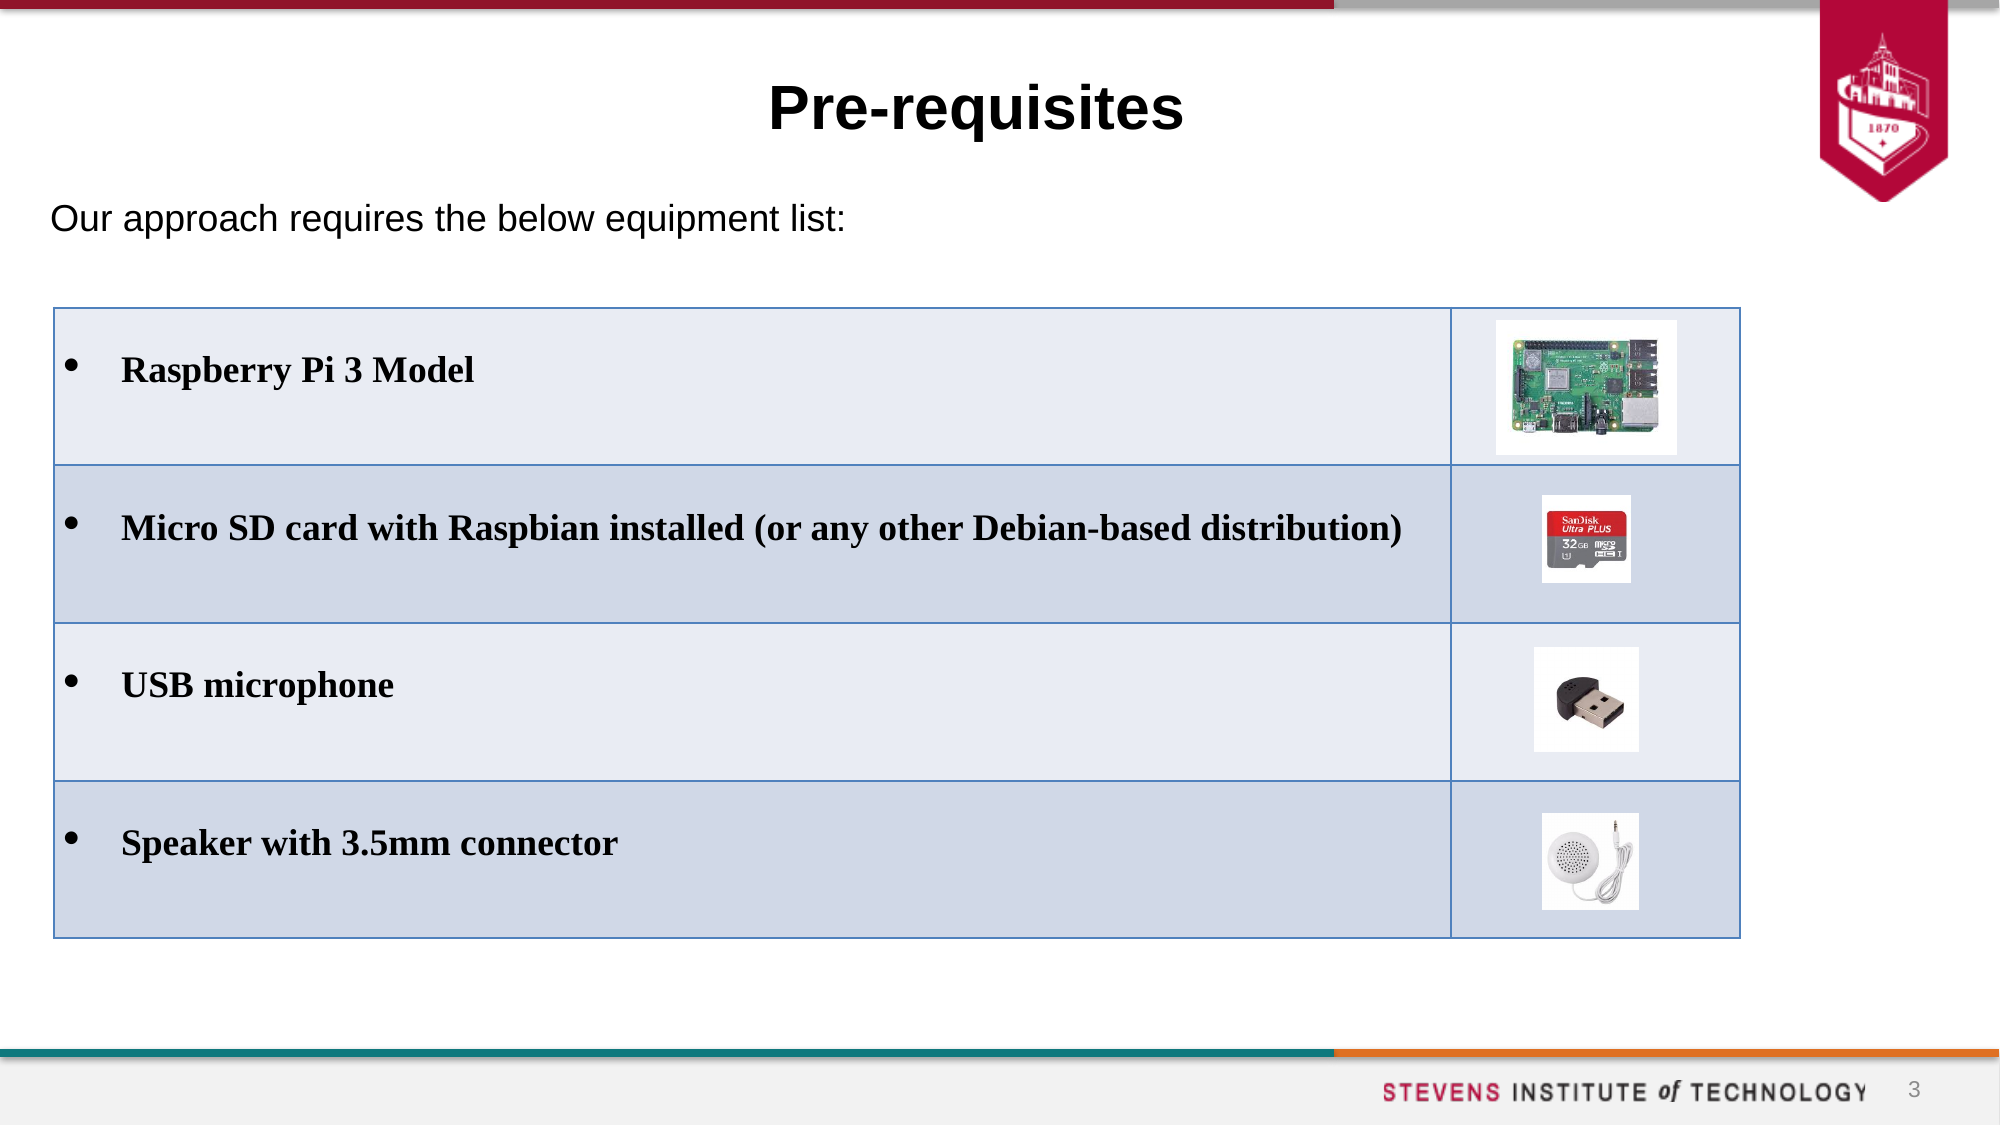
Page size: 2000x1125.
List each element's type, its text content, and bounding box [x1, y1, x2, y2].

table_cell [1452, 466, 1739, 622]
table_cell Micro SD card with Raspbian installed (or any other Debian-based distribution) [55, 466, 1450, 622]
list Our approach requires the below equipment list: [35, 186, 1793, 1006]
picture [1534, 647, 1639, 753]
table_cell [1452, 624, 1739, 780]
table_cell Speaker with 3.5mm connector [55, 782, 1450, 937]
title Pre-requisites [178, 59, 1776, 148]
table_cell USB microphone [55, 624, 1450, 780]
picture [1542, 494, 1631, 583]
table_header Raspberry Pi 3 Model [55, 309, 1450, 464]
picture [1542, 813, 1639, 910]
table_header [1452, 309, 1739, 464]
picture [1496, 319, 1677, 455]
table_cell [1452, 782, 1739, 937]
slide_number 3 [1862, 1057, 1967, 1118]
